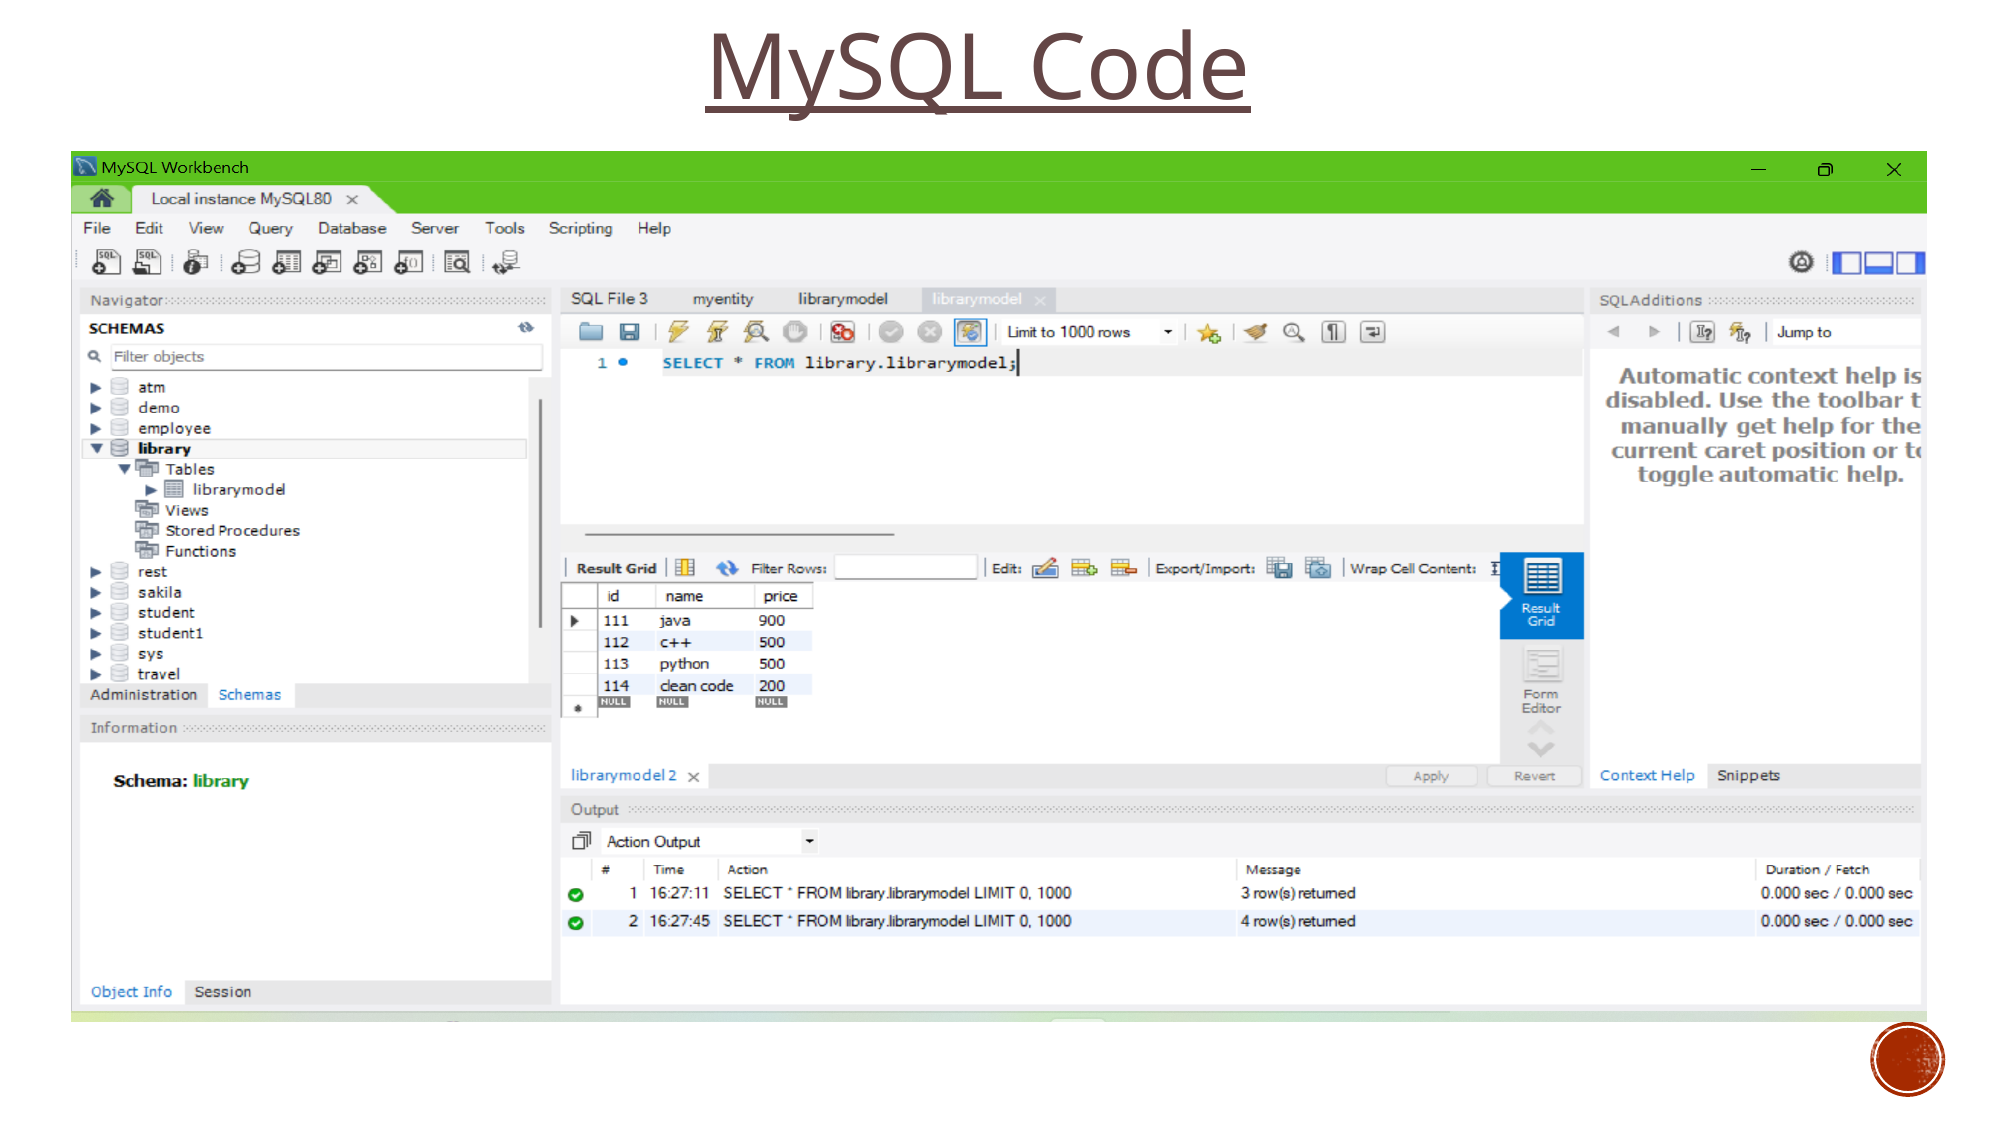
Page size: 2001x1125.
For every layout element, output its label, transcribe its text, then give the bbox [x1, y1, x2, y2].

text_box MySQL Code [690, 0, 1266, 125]
picture [73, 156, 1924, 1023]
